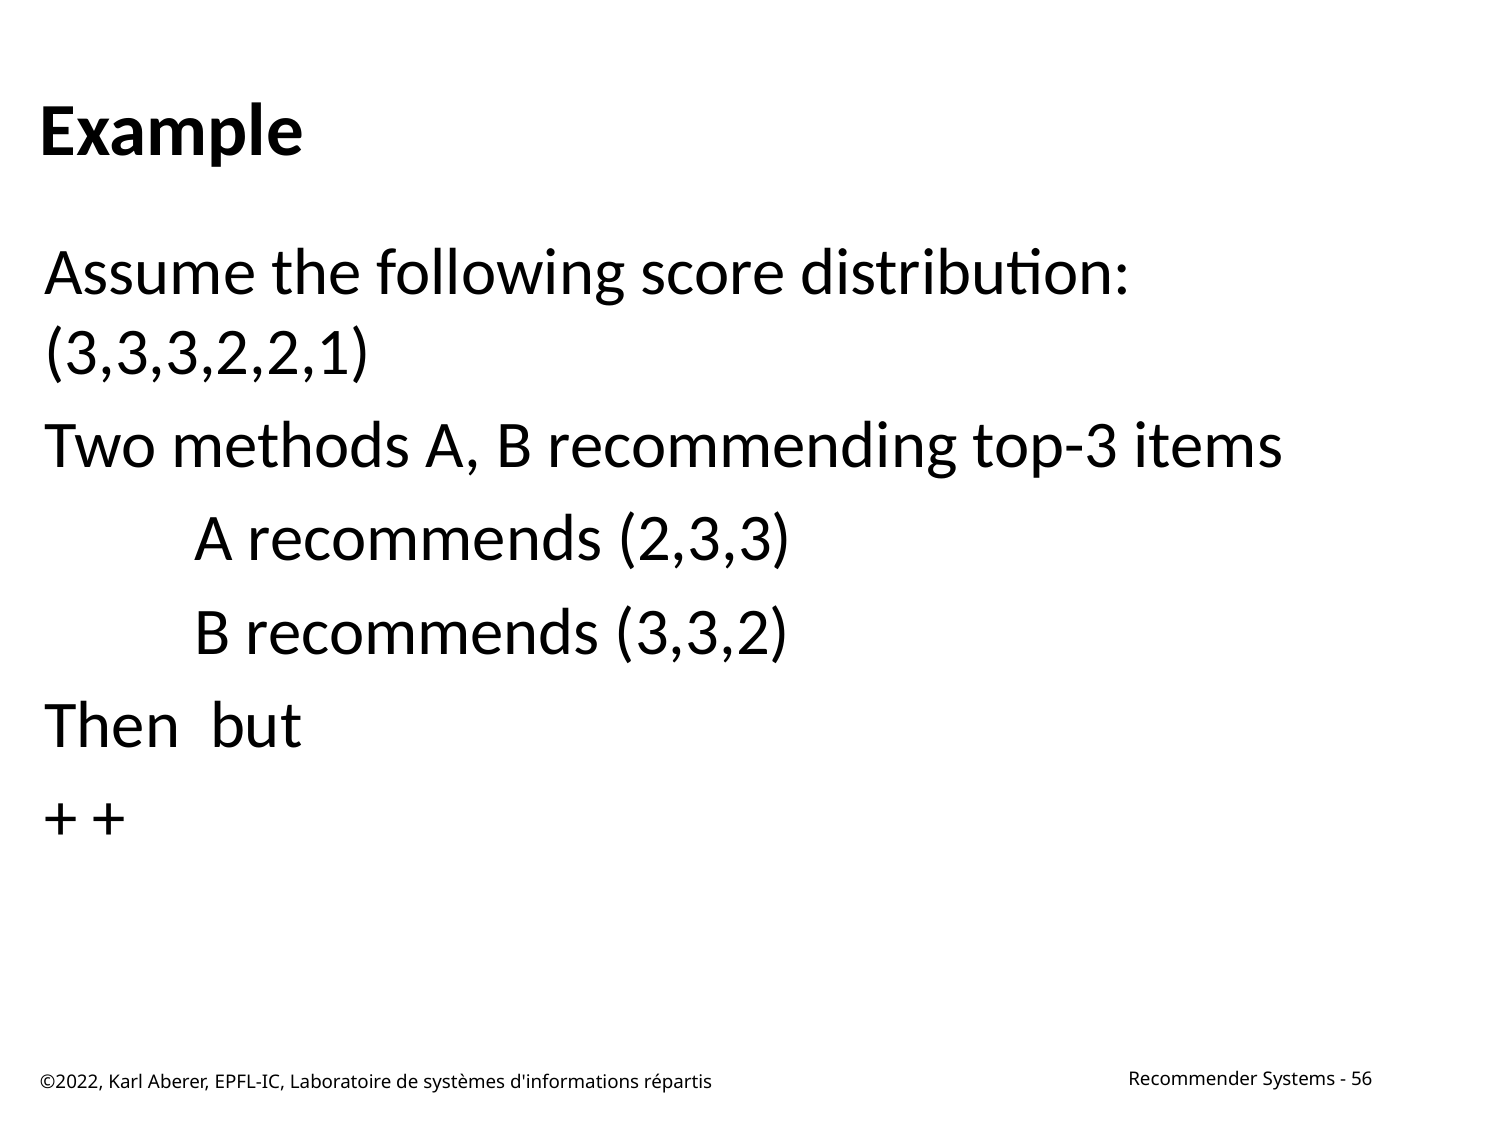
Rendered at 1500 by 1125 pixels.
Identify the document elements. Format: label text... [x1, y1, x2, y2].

title Example [24, 49, 1388, 201]
footer ©2022, Karl Aberer, EPFL-IC, Laboratoire de systèmes d'informations répartis [24, 1062, 988, 1101]
